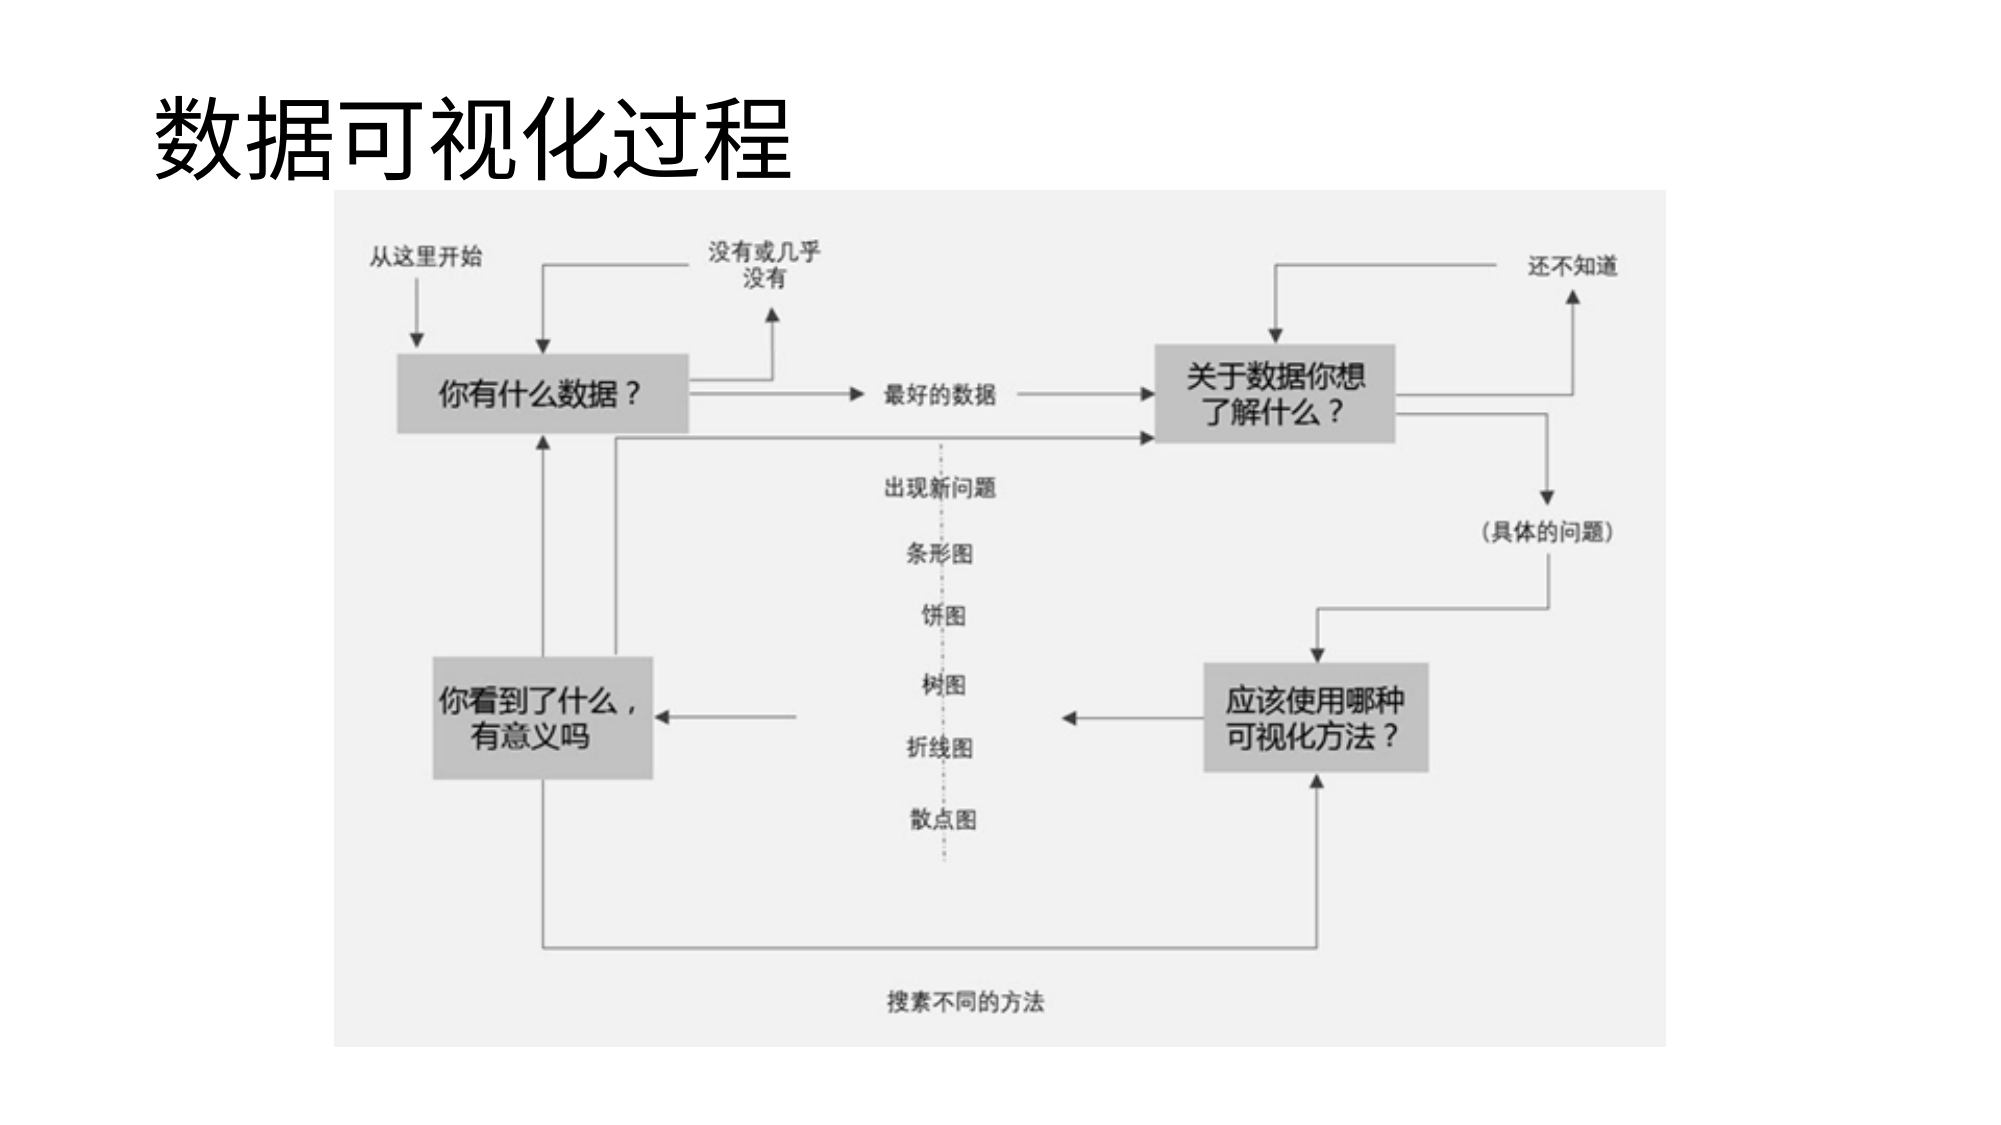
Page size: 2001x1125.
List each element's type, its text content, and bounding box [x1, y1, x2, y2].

picture [334, 190, 1666, 1047]
title 数据可视化过程 [137, 34, 1863, 253]
